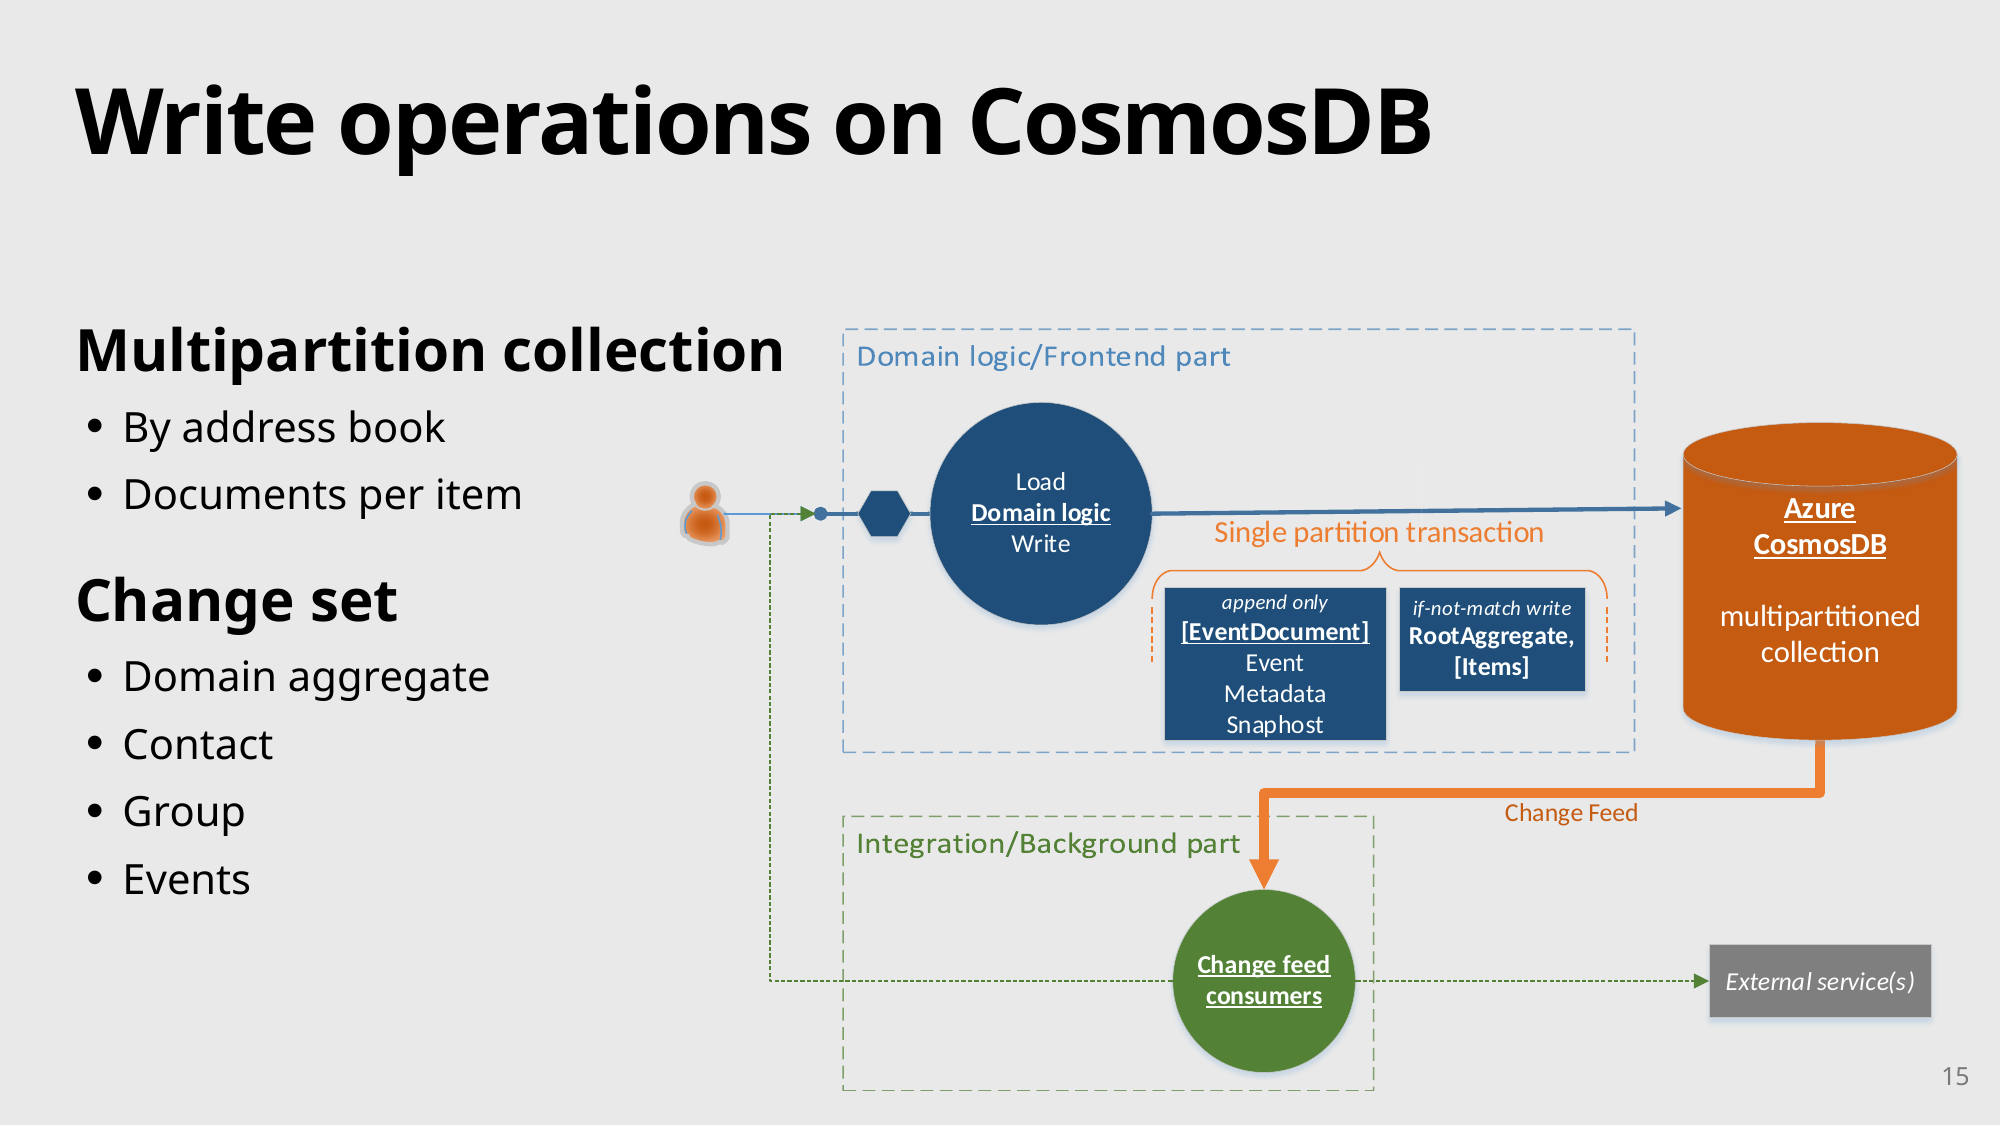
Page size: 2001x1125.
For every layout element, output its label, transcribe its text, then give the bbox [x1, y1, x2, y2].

picture [663, 325, 1965, 1091]
slide_number 15 [1806, 1056, 2000, 1125]
list Multipartition collection By address book Documents per item Change set Domain aggregate Contact Group Events [75, 306, 1925, 1000]
title Write operations on CosmosDB [75, 75, 1925, 180]
